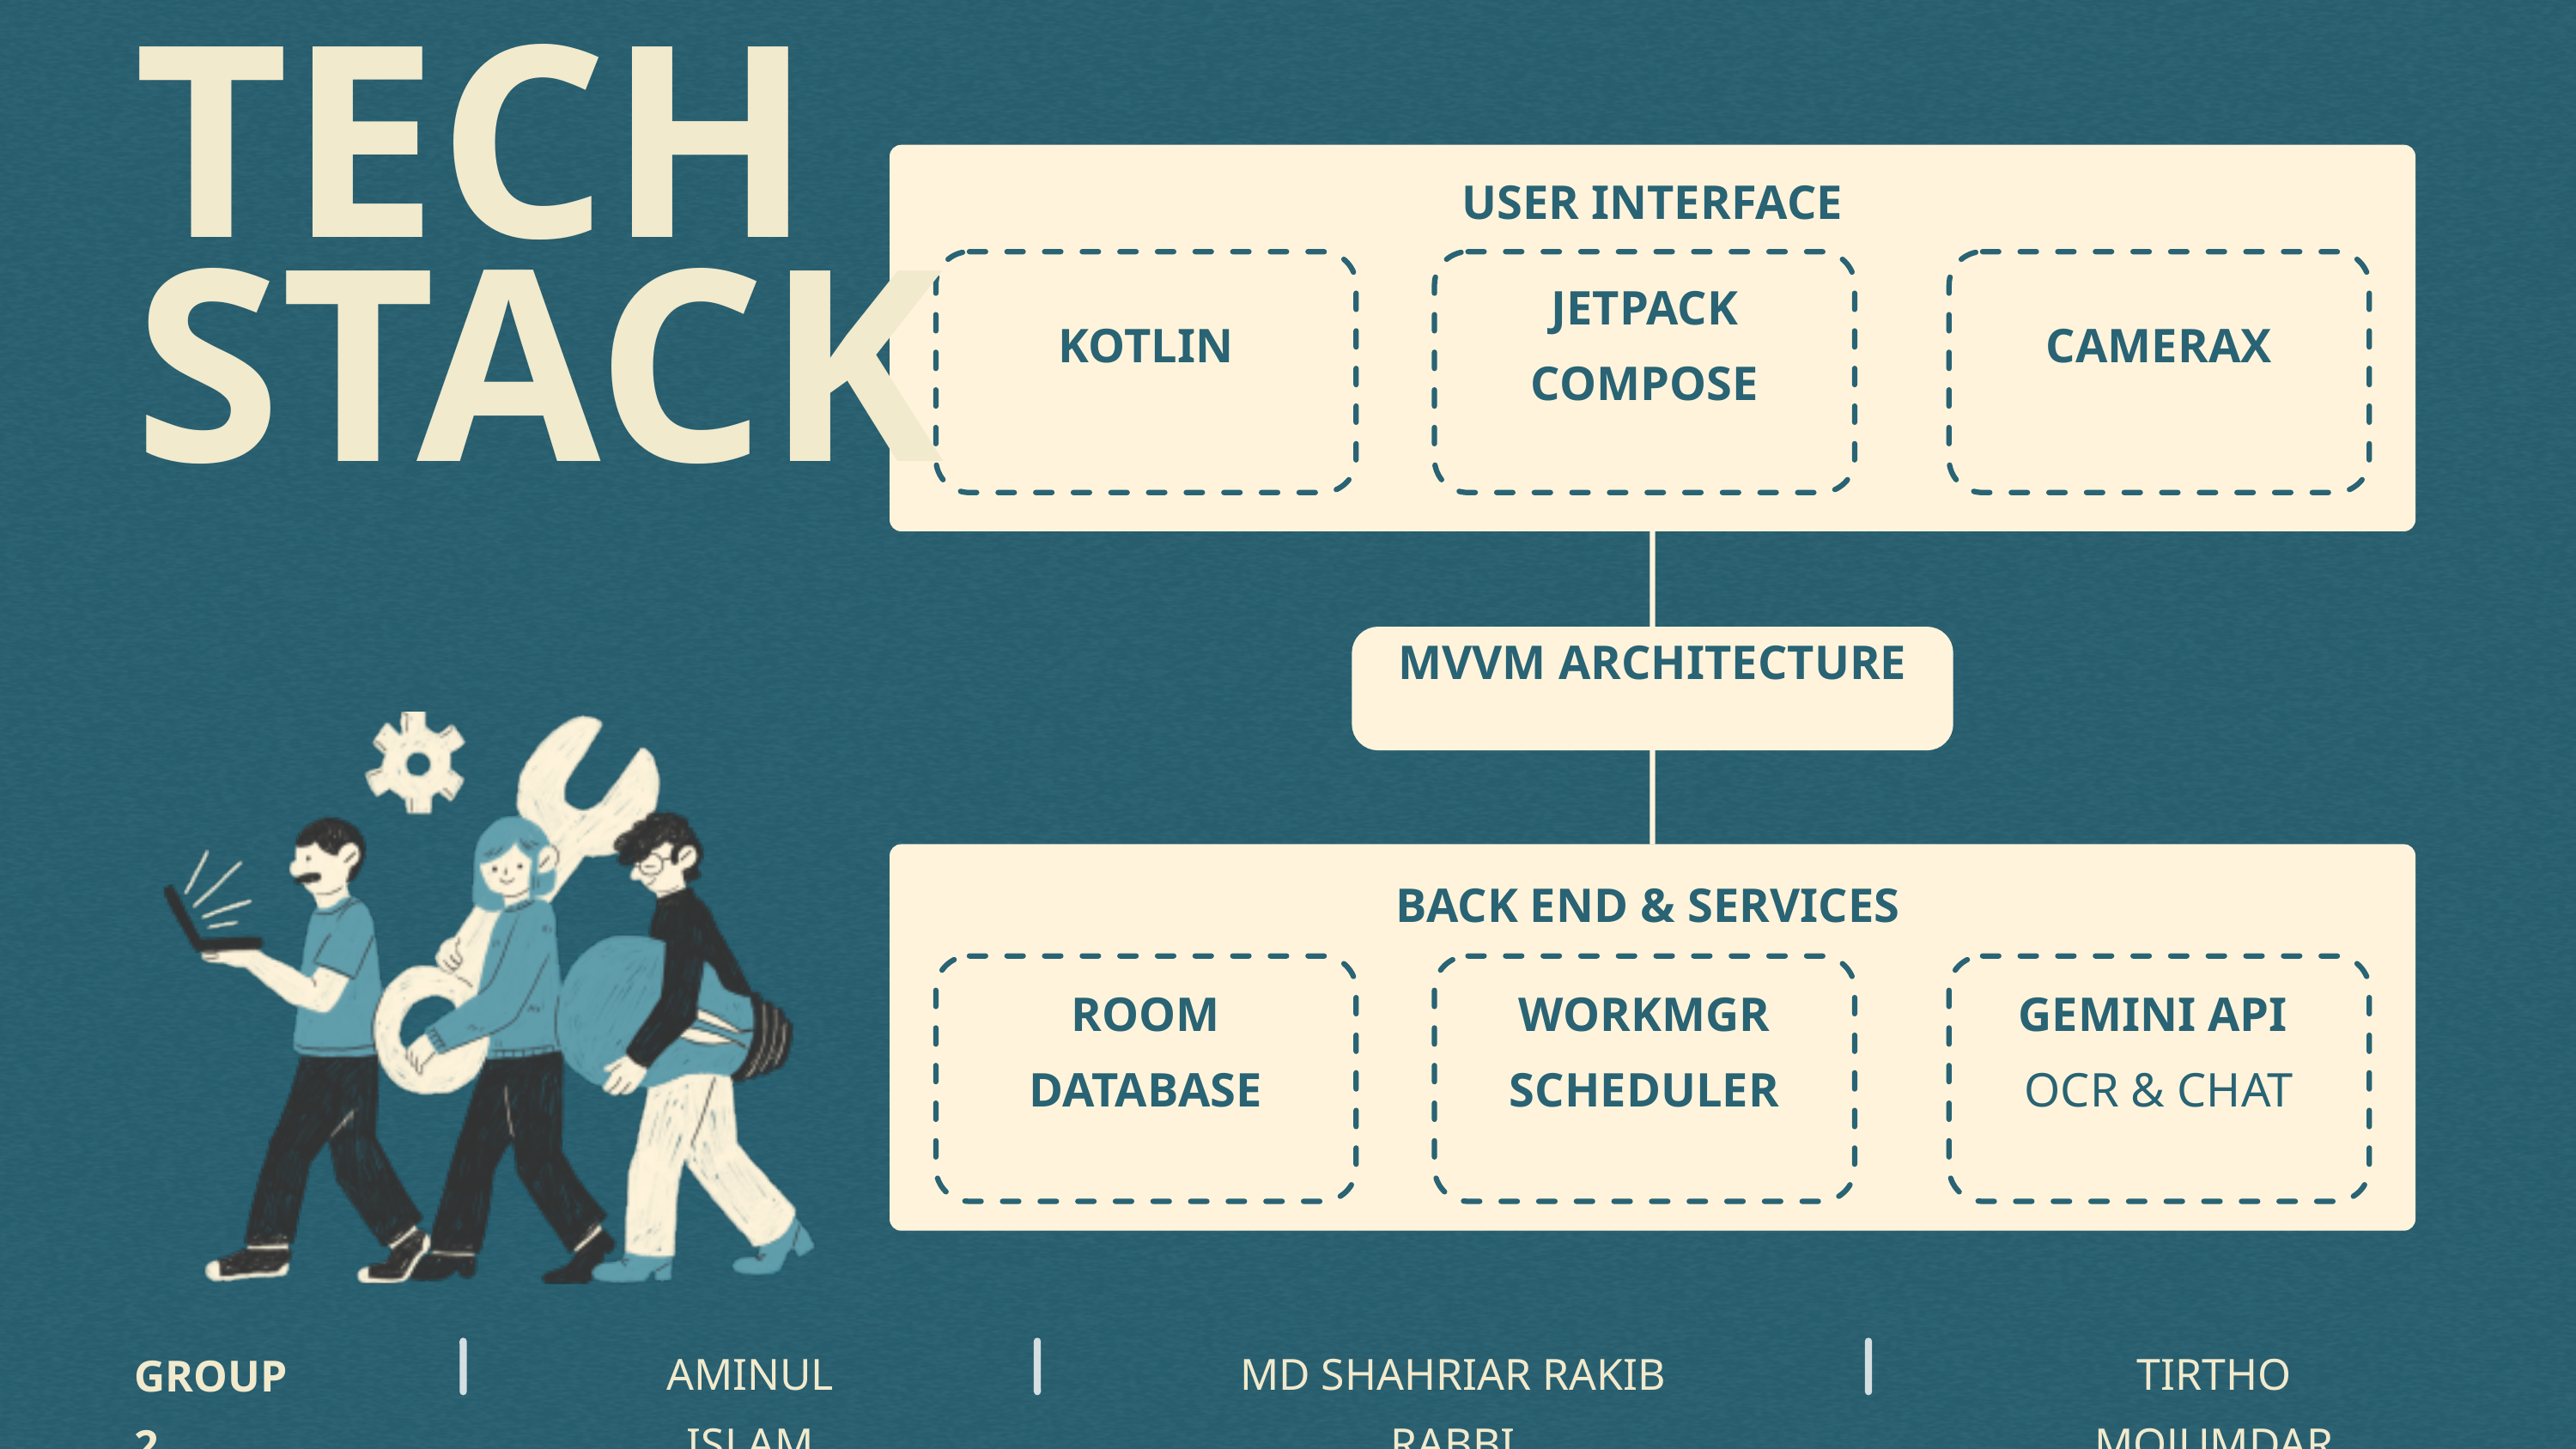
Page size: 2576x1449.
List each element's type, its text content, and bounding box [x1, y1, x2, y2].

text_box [935, 251, 1357, 493]
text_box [1948, 955, 2370, 1202]
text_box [889, 844, 2416, 1231]
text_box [1354, 628, 1951, 749]
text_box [889, 144, 2416, 532]
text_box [1434, 955, 1856, 1202]
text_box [935, 955, 1357, 1202]
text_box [134, 1341, 2416, 1392]
text_box [163, 712, 818, 1287]
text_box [1948, 251, 2370, 493]
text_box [1434, 251, 1856, 493]
text_box TECH STACK [134, 66, 993, 515]
text_box [0, 0, 2576, 1449]
